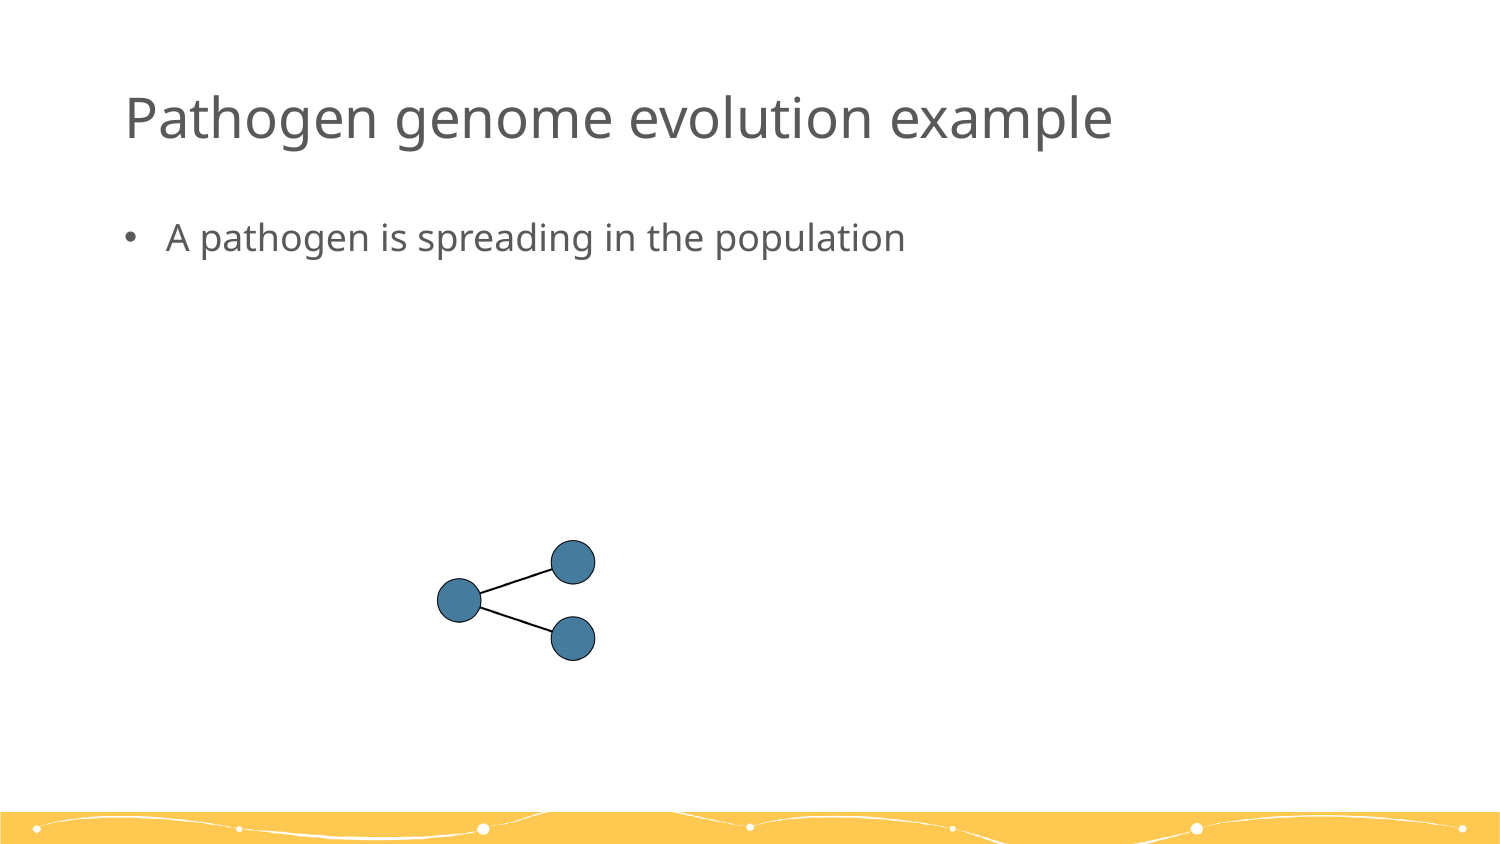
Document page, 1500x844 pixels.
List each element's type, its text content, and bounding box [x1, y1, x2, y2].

picture [0, 812, 1500, 844]
text_box A pathogen is spreading in the population [112, 176, 1397, 302]
title Pathogen genome evolution example [112, 48, 1397, 156]
picture [426, 525, 605, 668]
